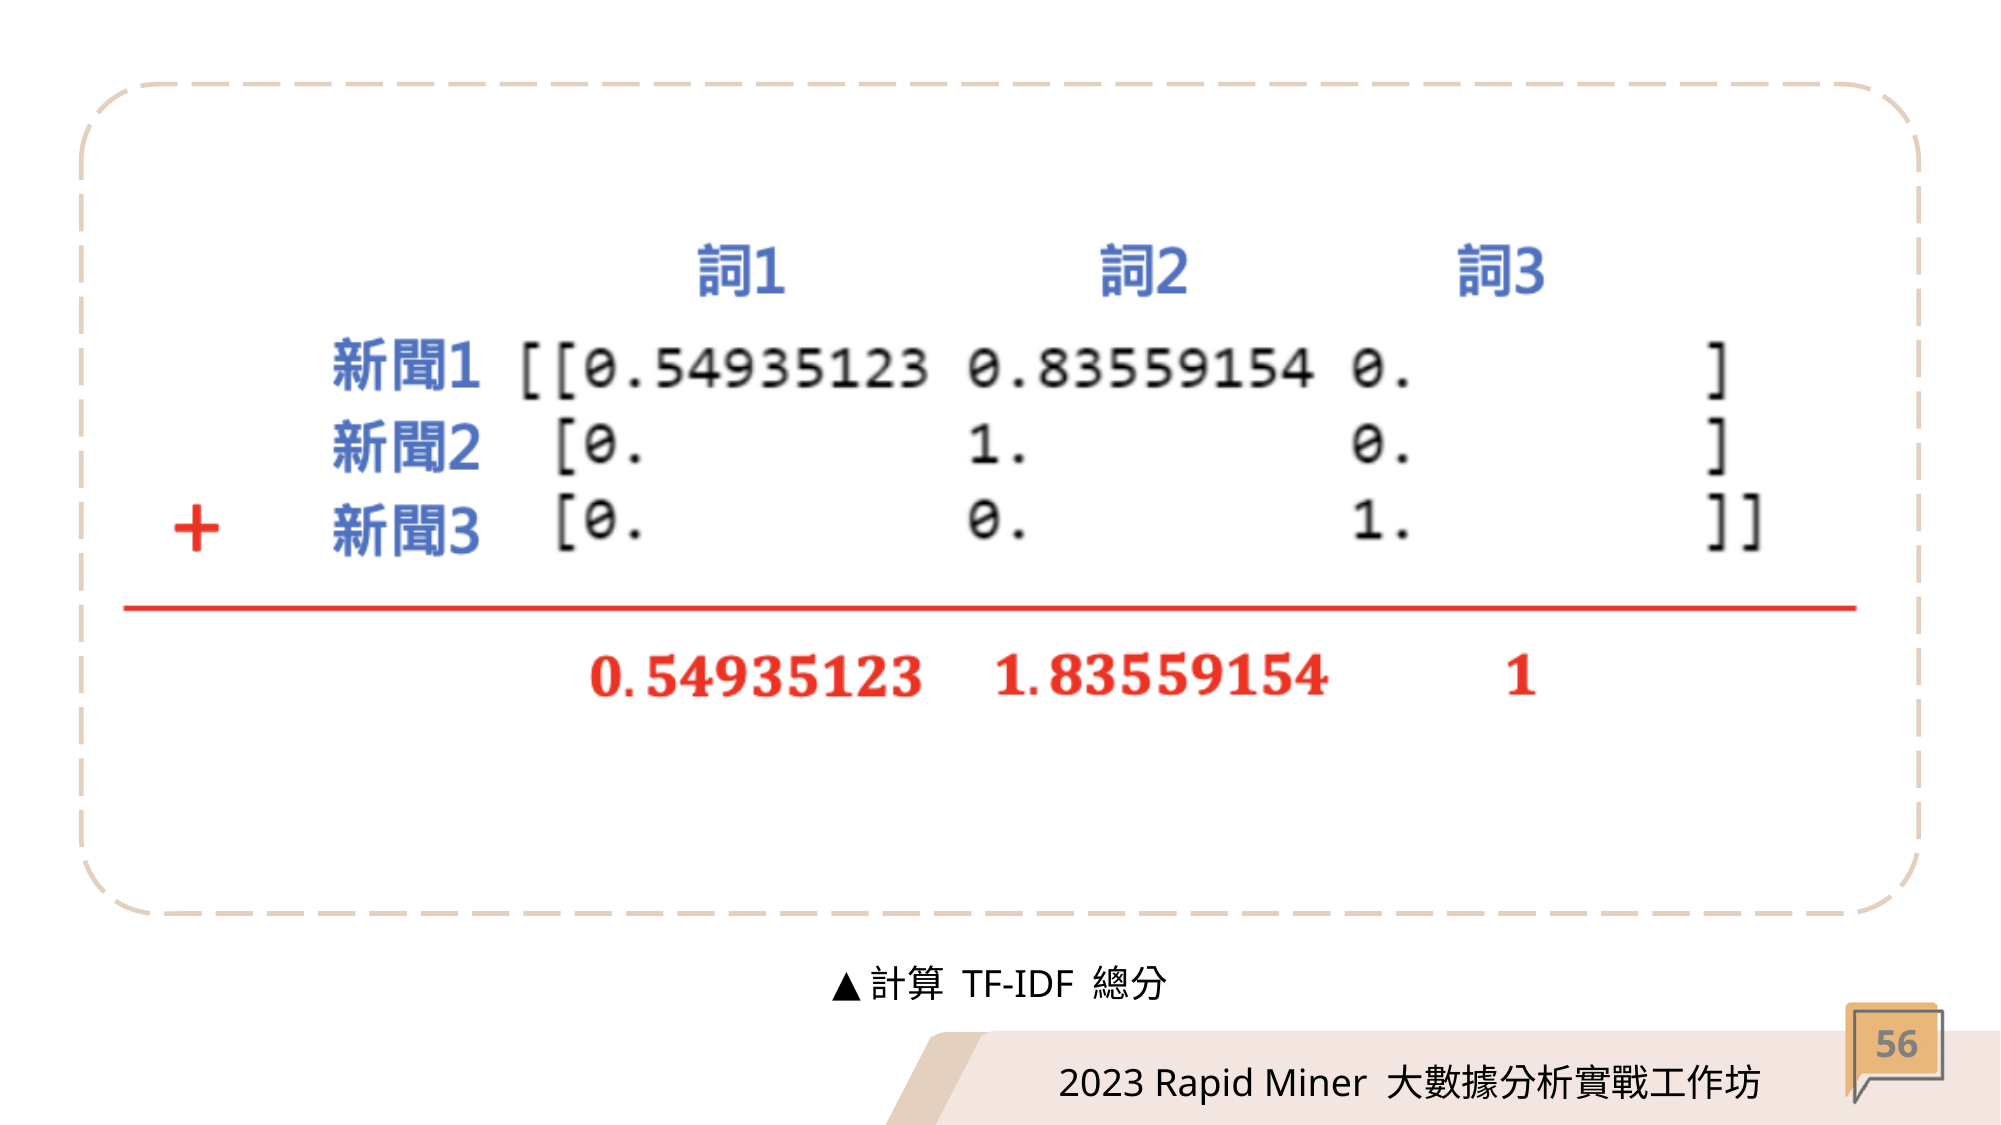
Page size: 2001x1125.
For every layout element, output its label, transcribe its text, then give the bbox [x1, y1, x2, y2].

picture [104, 210, 1896, 723]
list 計算 TF-IDF 總分 [81, 929, 1919, 1008]
picture [1791, 976, 1972, 1125]
